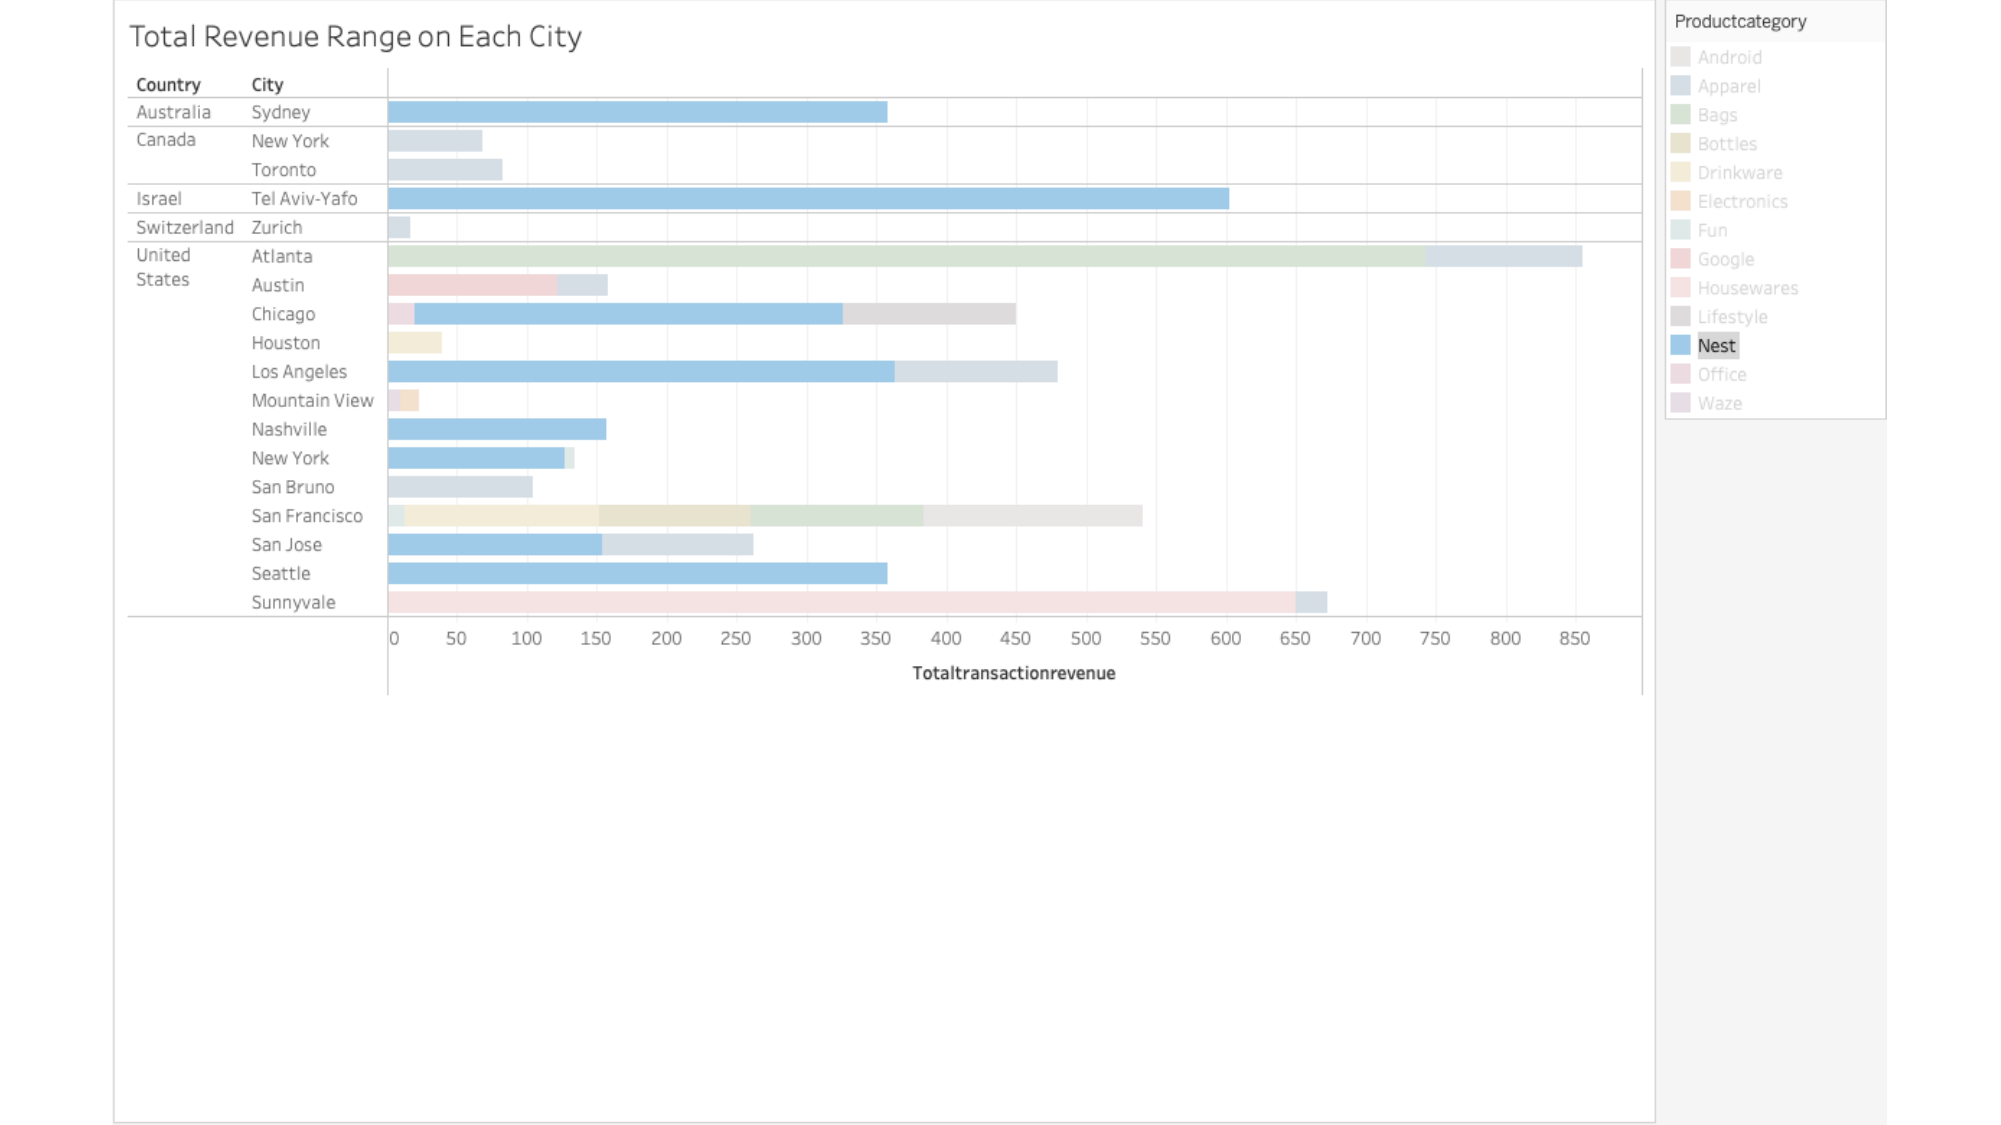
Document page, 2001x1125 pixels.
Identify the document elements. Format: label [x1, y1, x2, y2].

picture [112, 0, 1887, 1125]
